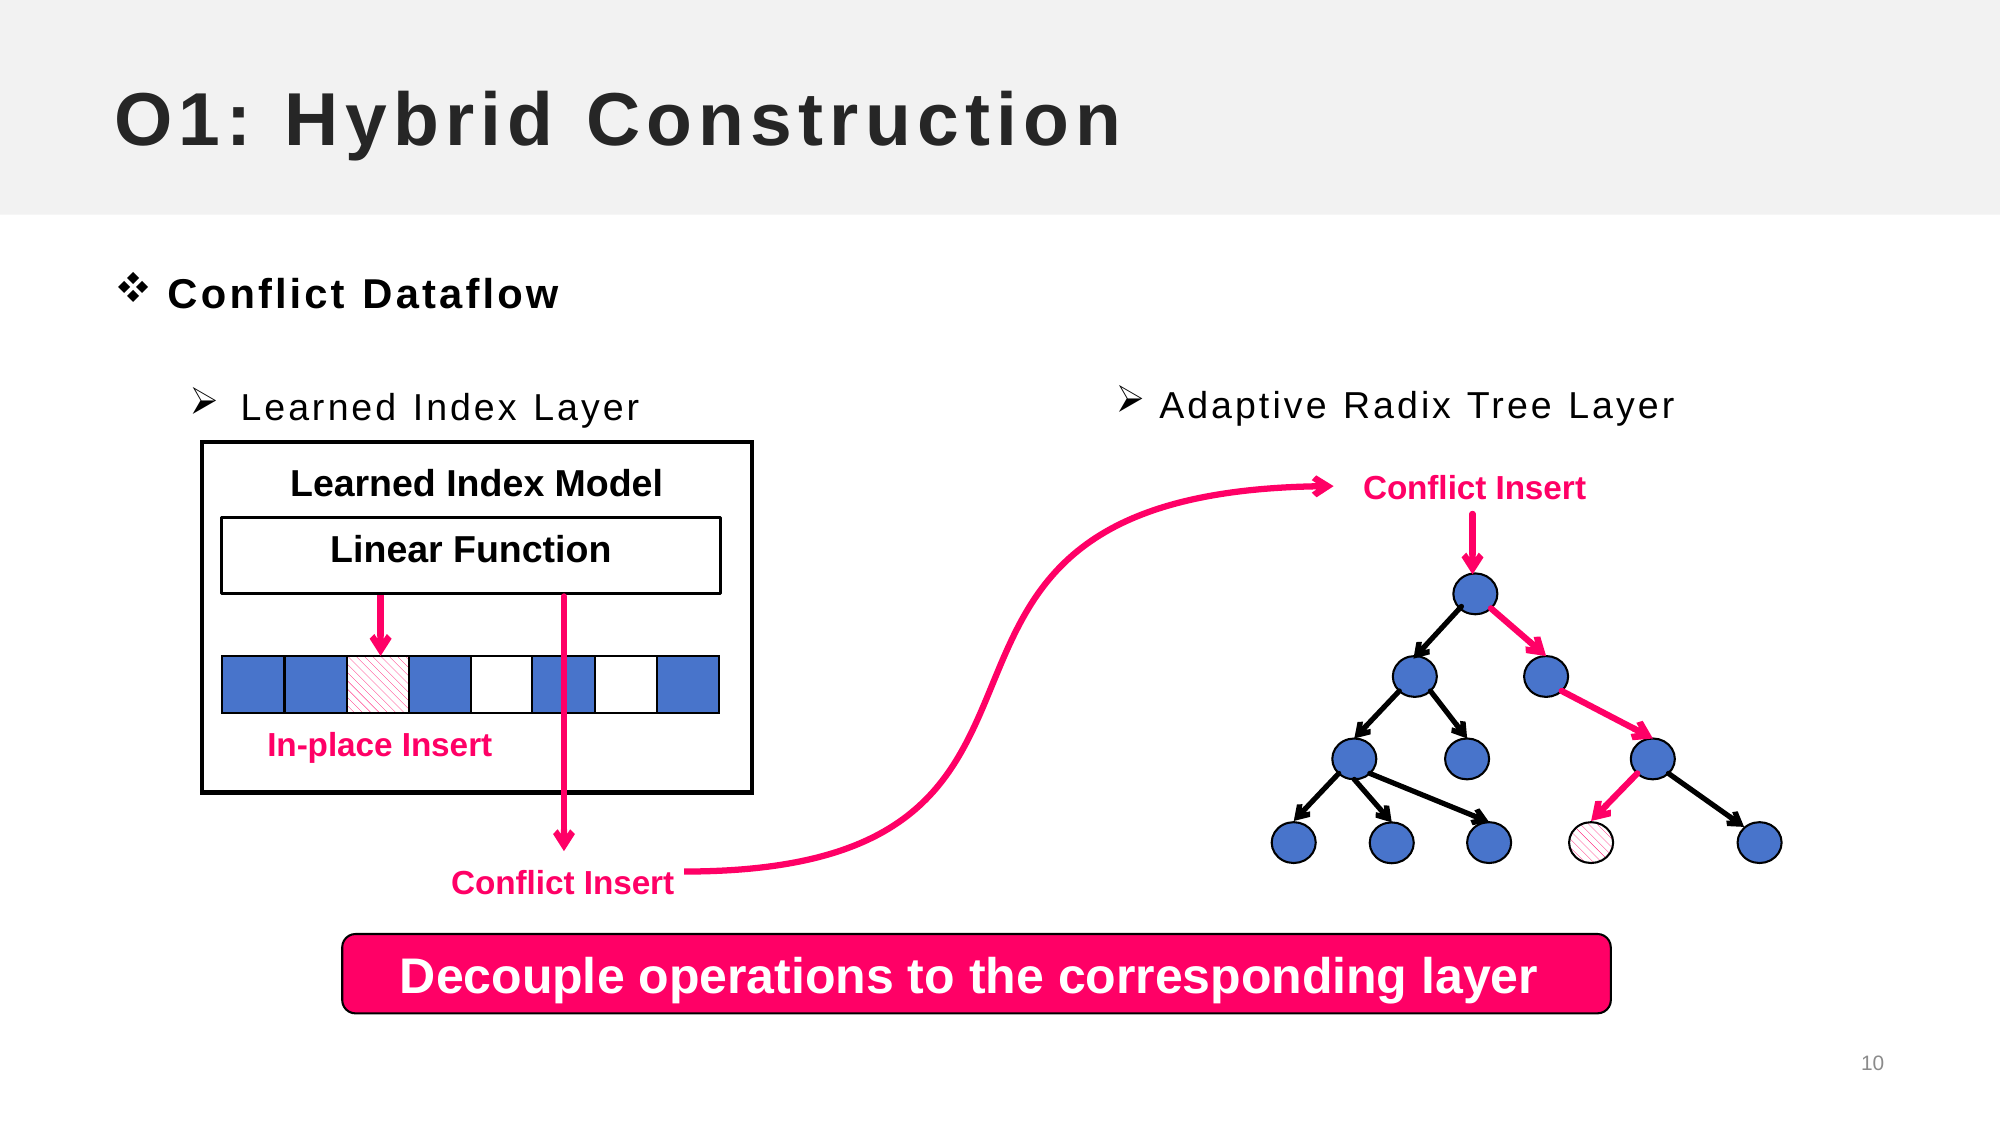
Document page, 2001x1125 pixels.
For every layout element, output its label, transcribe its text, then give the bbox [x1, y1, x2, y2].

text_box [0, 0, 2000, 216]
text_box Adaptive Radix Tree Layer [1026, 328, 1856, 639]
title O1: Hybrid Construction [99, 57, 1900, 174]
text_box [1271, 458, 1783, 864]
slide_number 10 [1456, 1035, 1900, 1088]
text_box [201, 441, 753, 910]
text_box Decouple operations to the corresponding layer [341, 932, 1612, 1015]
list Conflict Dataflow Learned Index Layer [99, 244, 1173, 506]
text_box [683, 486, 1335, 873]
